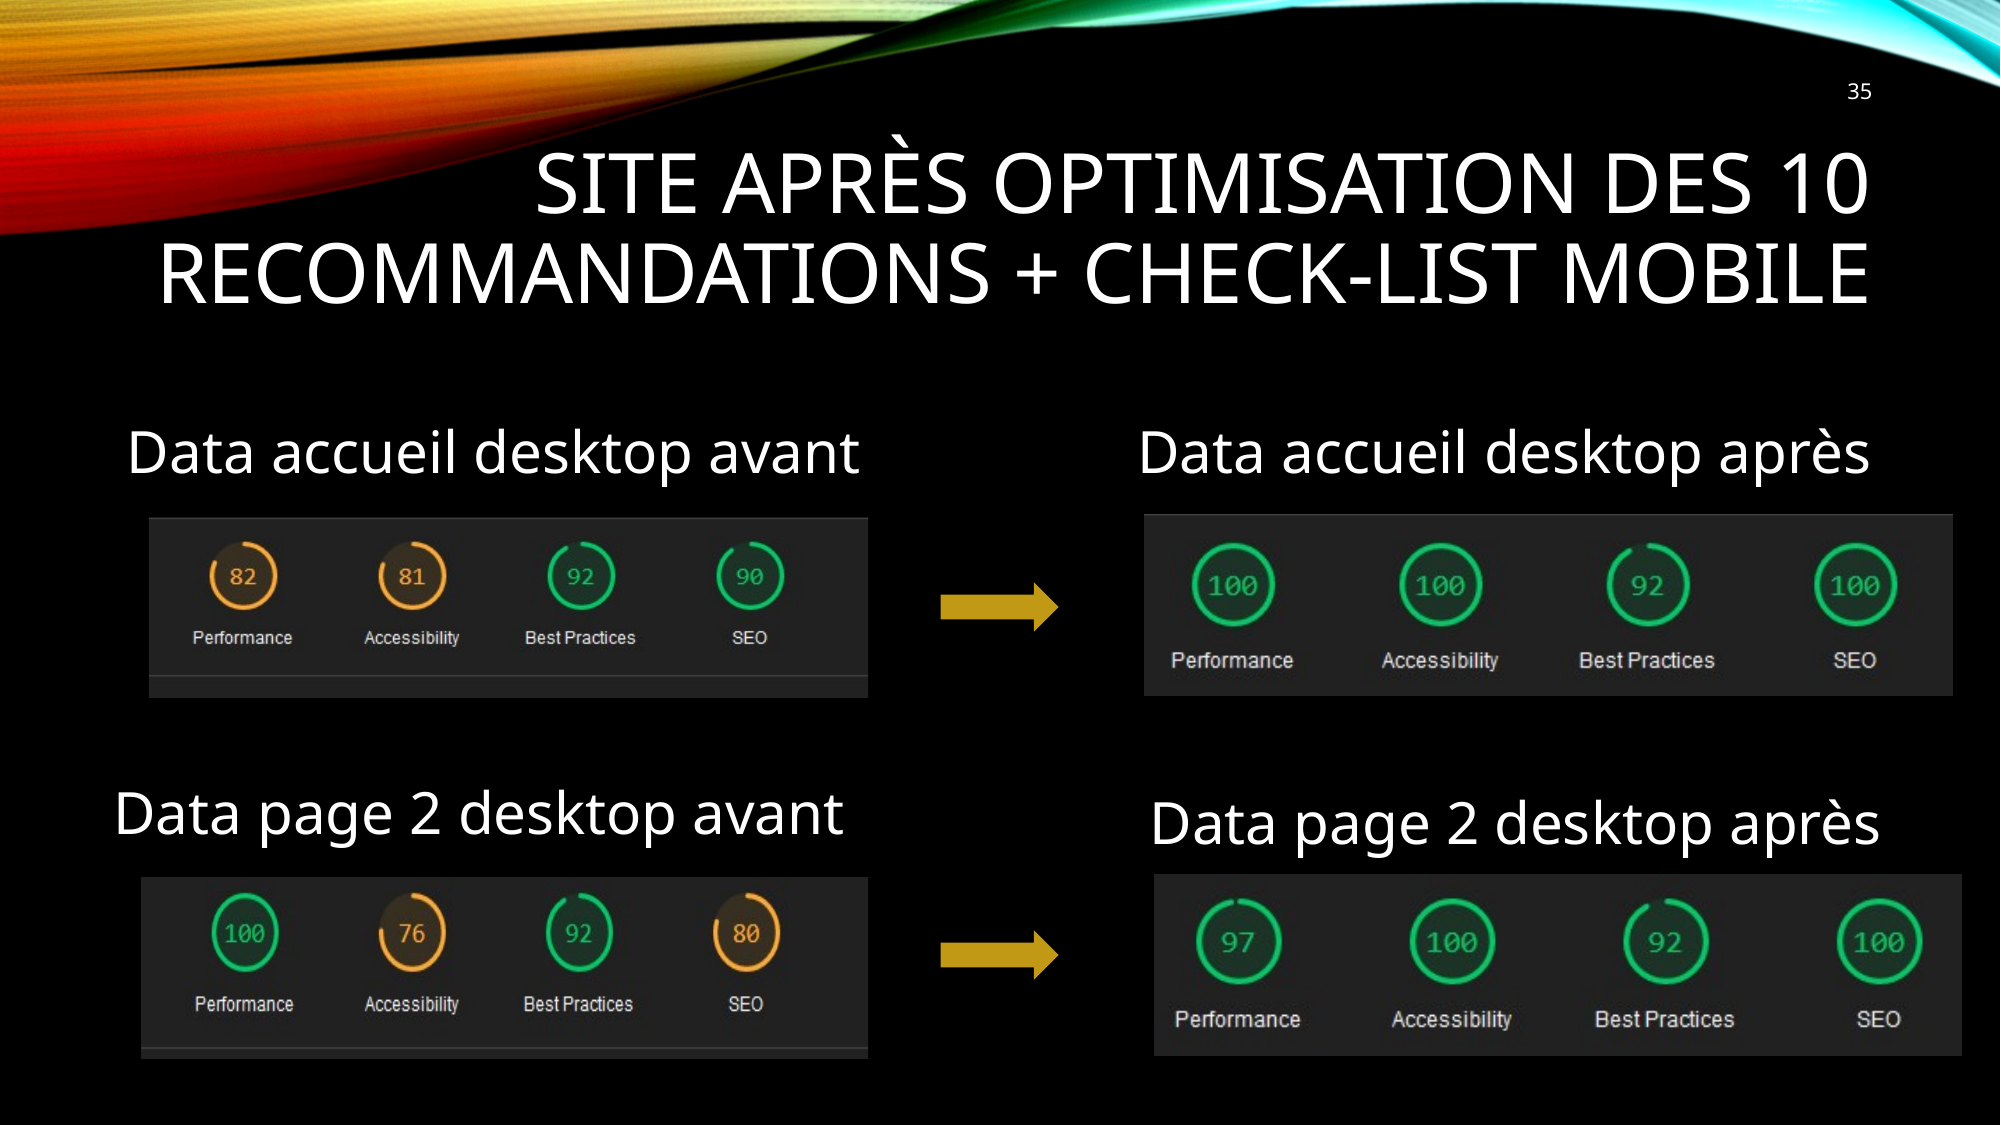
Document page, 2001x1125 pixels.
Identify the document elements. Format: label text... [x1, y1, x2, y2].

picture [1144, 513, 1954, 696]
slide_number 35 [1437, 62, 1888, 123]
text_box [939, 581, 1060, 633]
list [140, 877, 869, 1060]
text_box Data accueil desktop après [1122, 358, 1971, 494]
text_box Data page 2 desktop après [1134, 729, 2000, 865]
text_box [939, 929, 1060, 981]
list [148, 515, 869, 698]
picture [1154, 874, 1962, 1057]
picture [0, 0, 2000, 237]
title Site après optimisation des 10 recommandations + check-list Mobile [111, 125, 1888, 338]
list Data accueil desktop avant [111, 358, 984, 494]
list Data page 2 desktop avant [98, 719, 970, 856]
